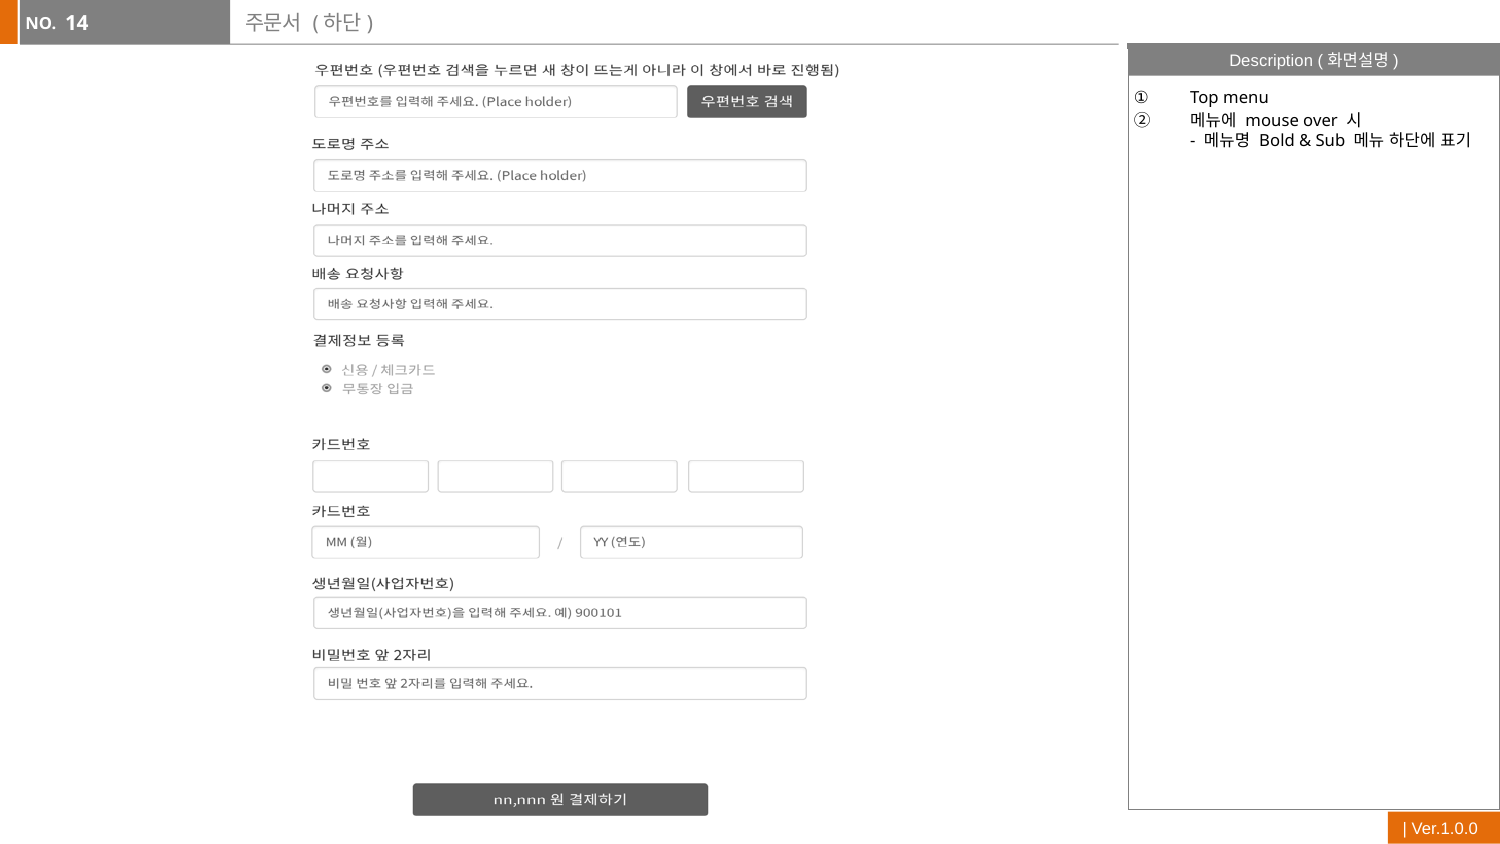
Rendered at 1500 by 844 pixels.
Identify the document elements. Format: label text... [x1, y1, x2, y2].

list 14 [64, 2, 231, 47]
title 주문서 (하단) [231, 2, 1117, 47]
list Top menu 메뉴에 mouse over 시 - 메뉴명 Bold & Sub 메뉴 하단에 표기 [1132, 79, 1500, 812]
picture [0, 48, 1129, 844]
